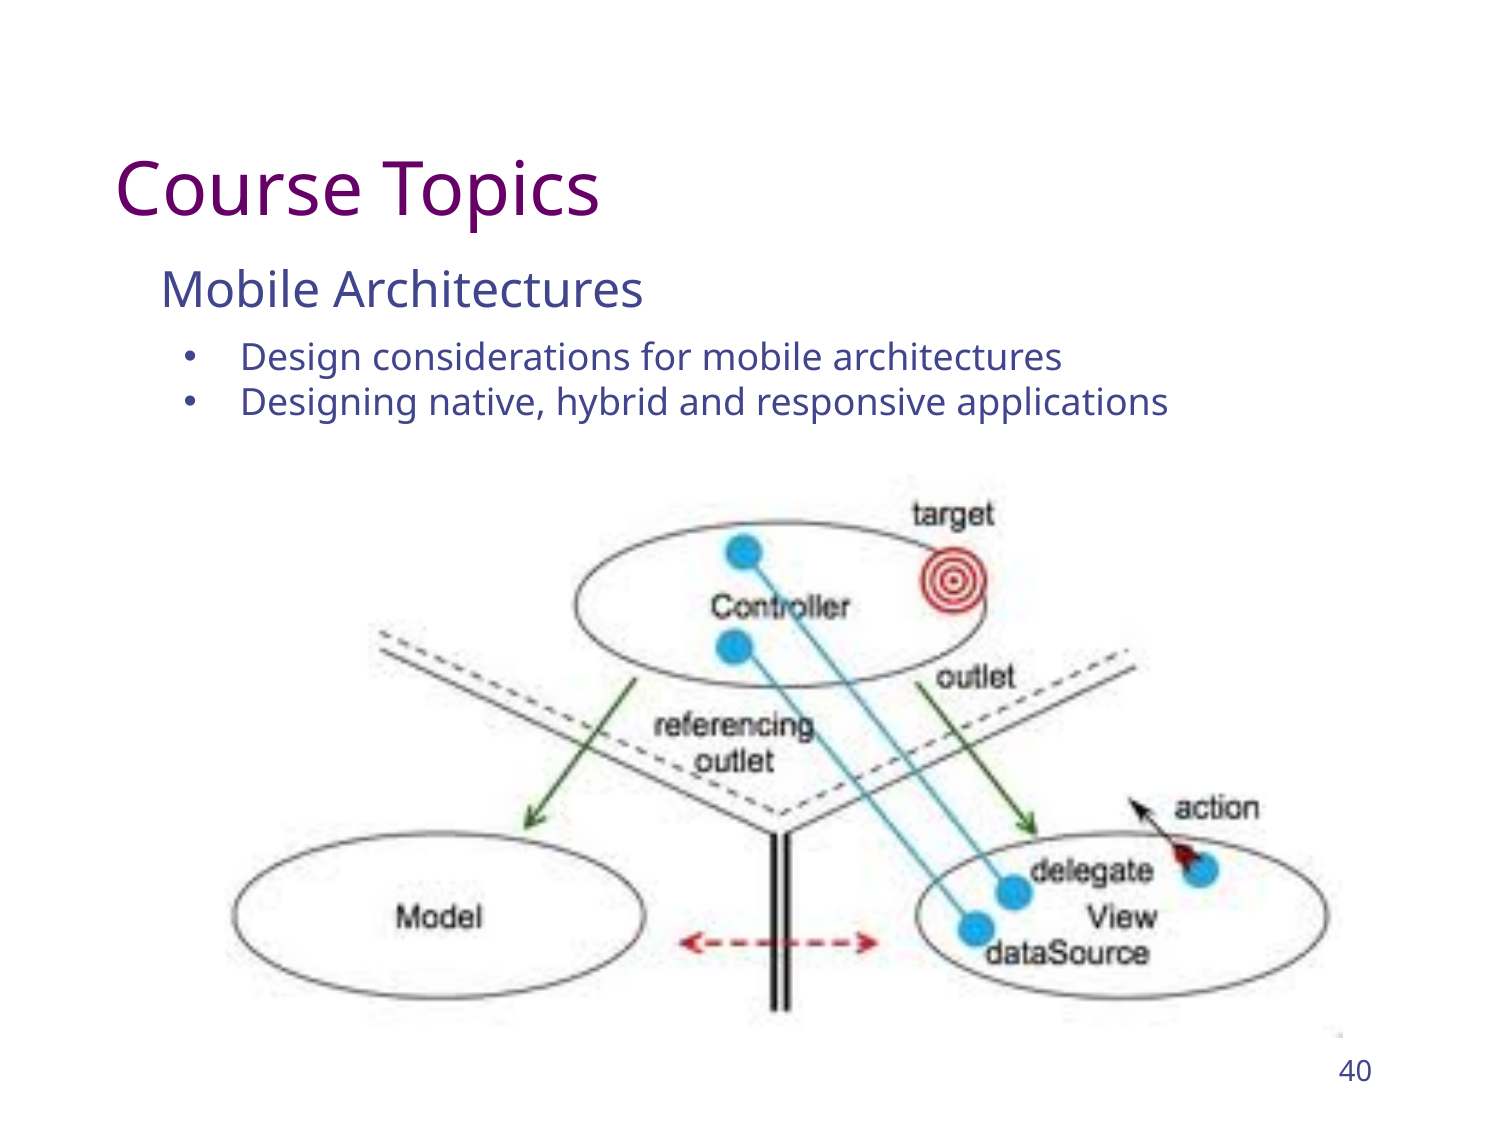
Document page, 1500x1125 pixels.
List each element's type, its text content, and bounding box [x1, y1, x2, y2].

text_box Mobile Architectures [145, 249, 660, 325]
text_box Design considerations for mobile architectures Designing native, hybrid and responsive applications [168, 325, 1400, 521]
title Course Topics [99, 50, 1375, 238]
slide_number 40 [1074, 1025, 1388, 1100]
picture [224, 447, 1343, 1038]
